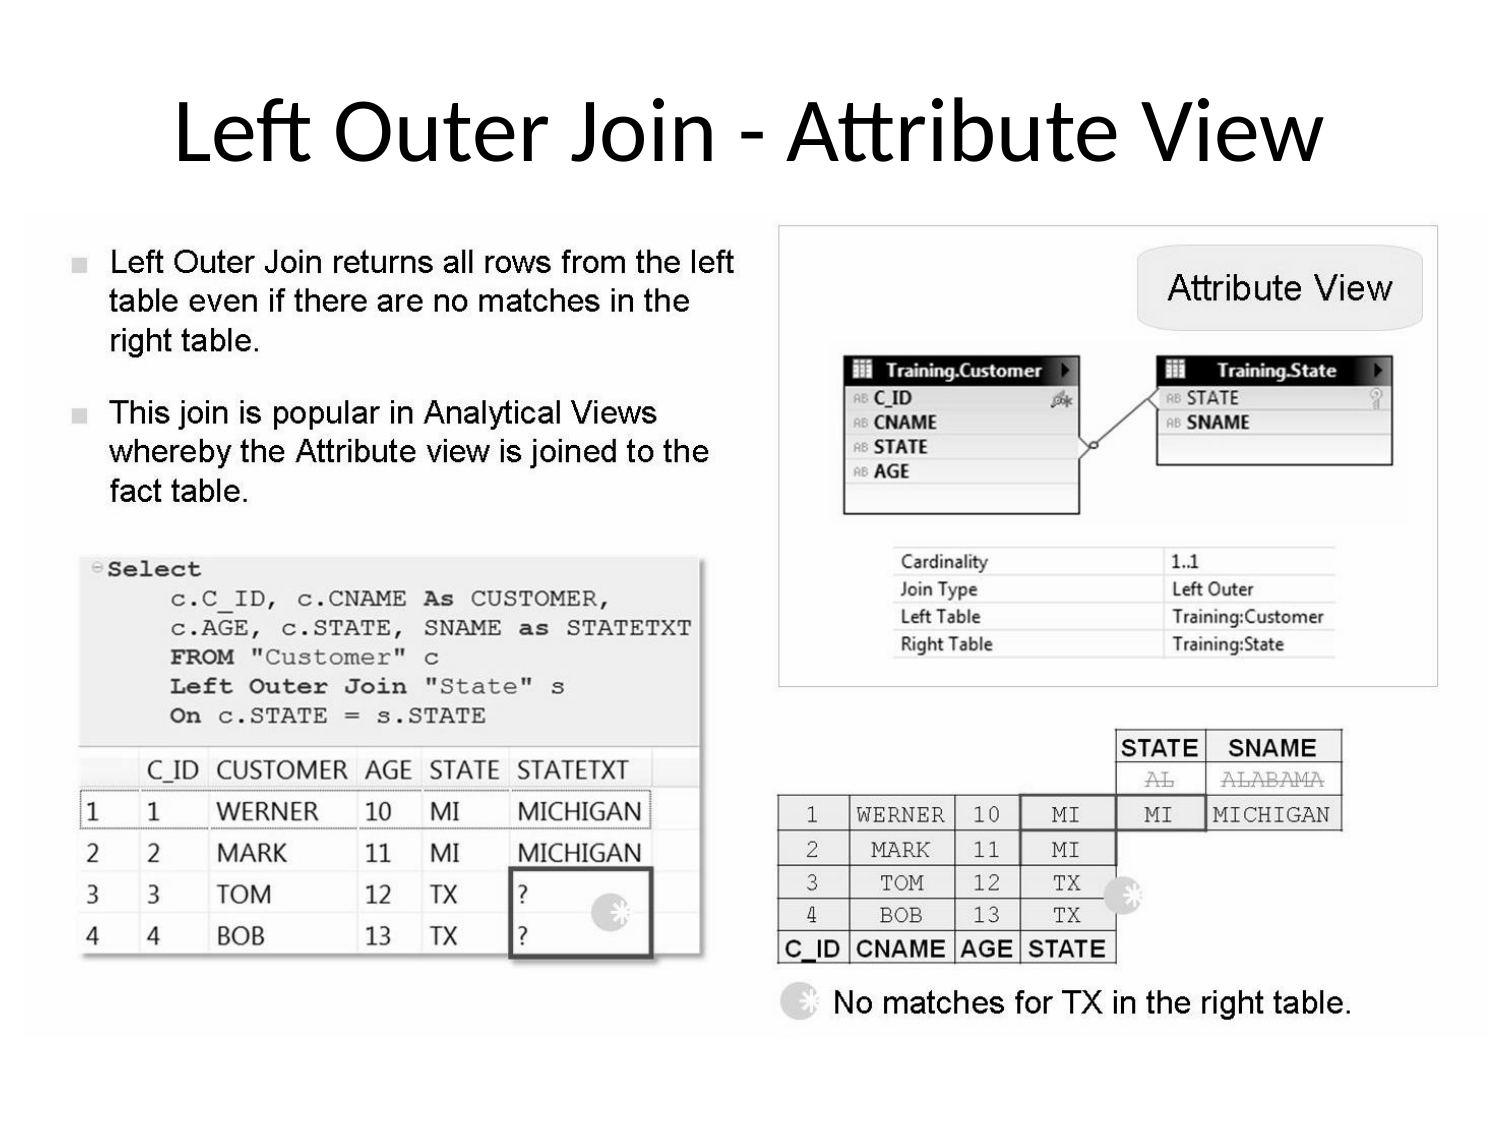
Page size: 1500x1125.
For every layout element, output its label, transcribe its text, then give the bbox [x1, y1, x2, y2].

title Left Outer Join - Attribute View [75, 31, 1425, 210]
picture [24, 212, 1489, 1038]
